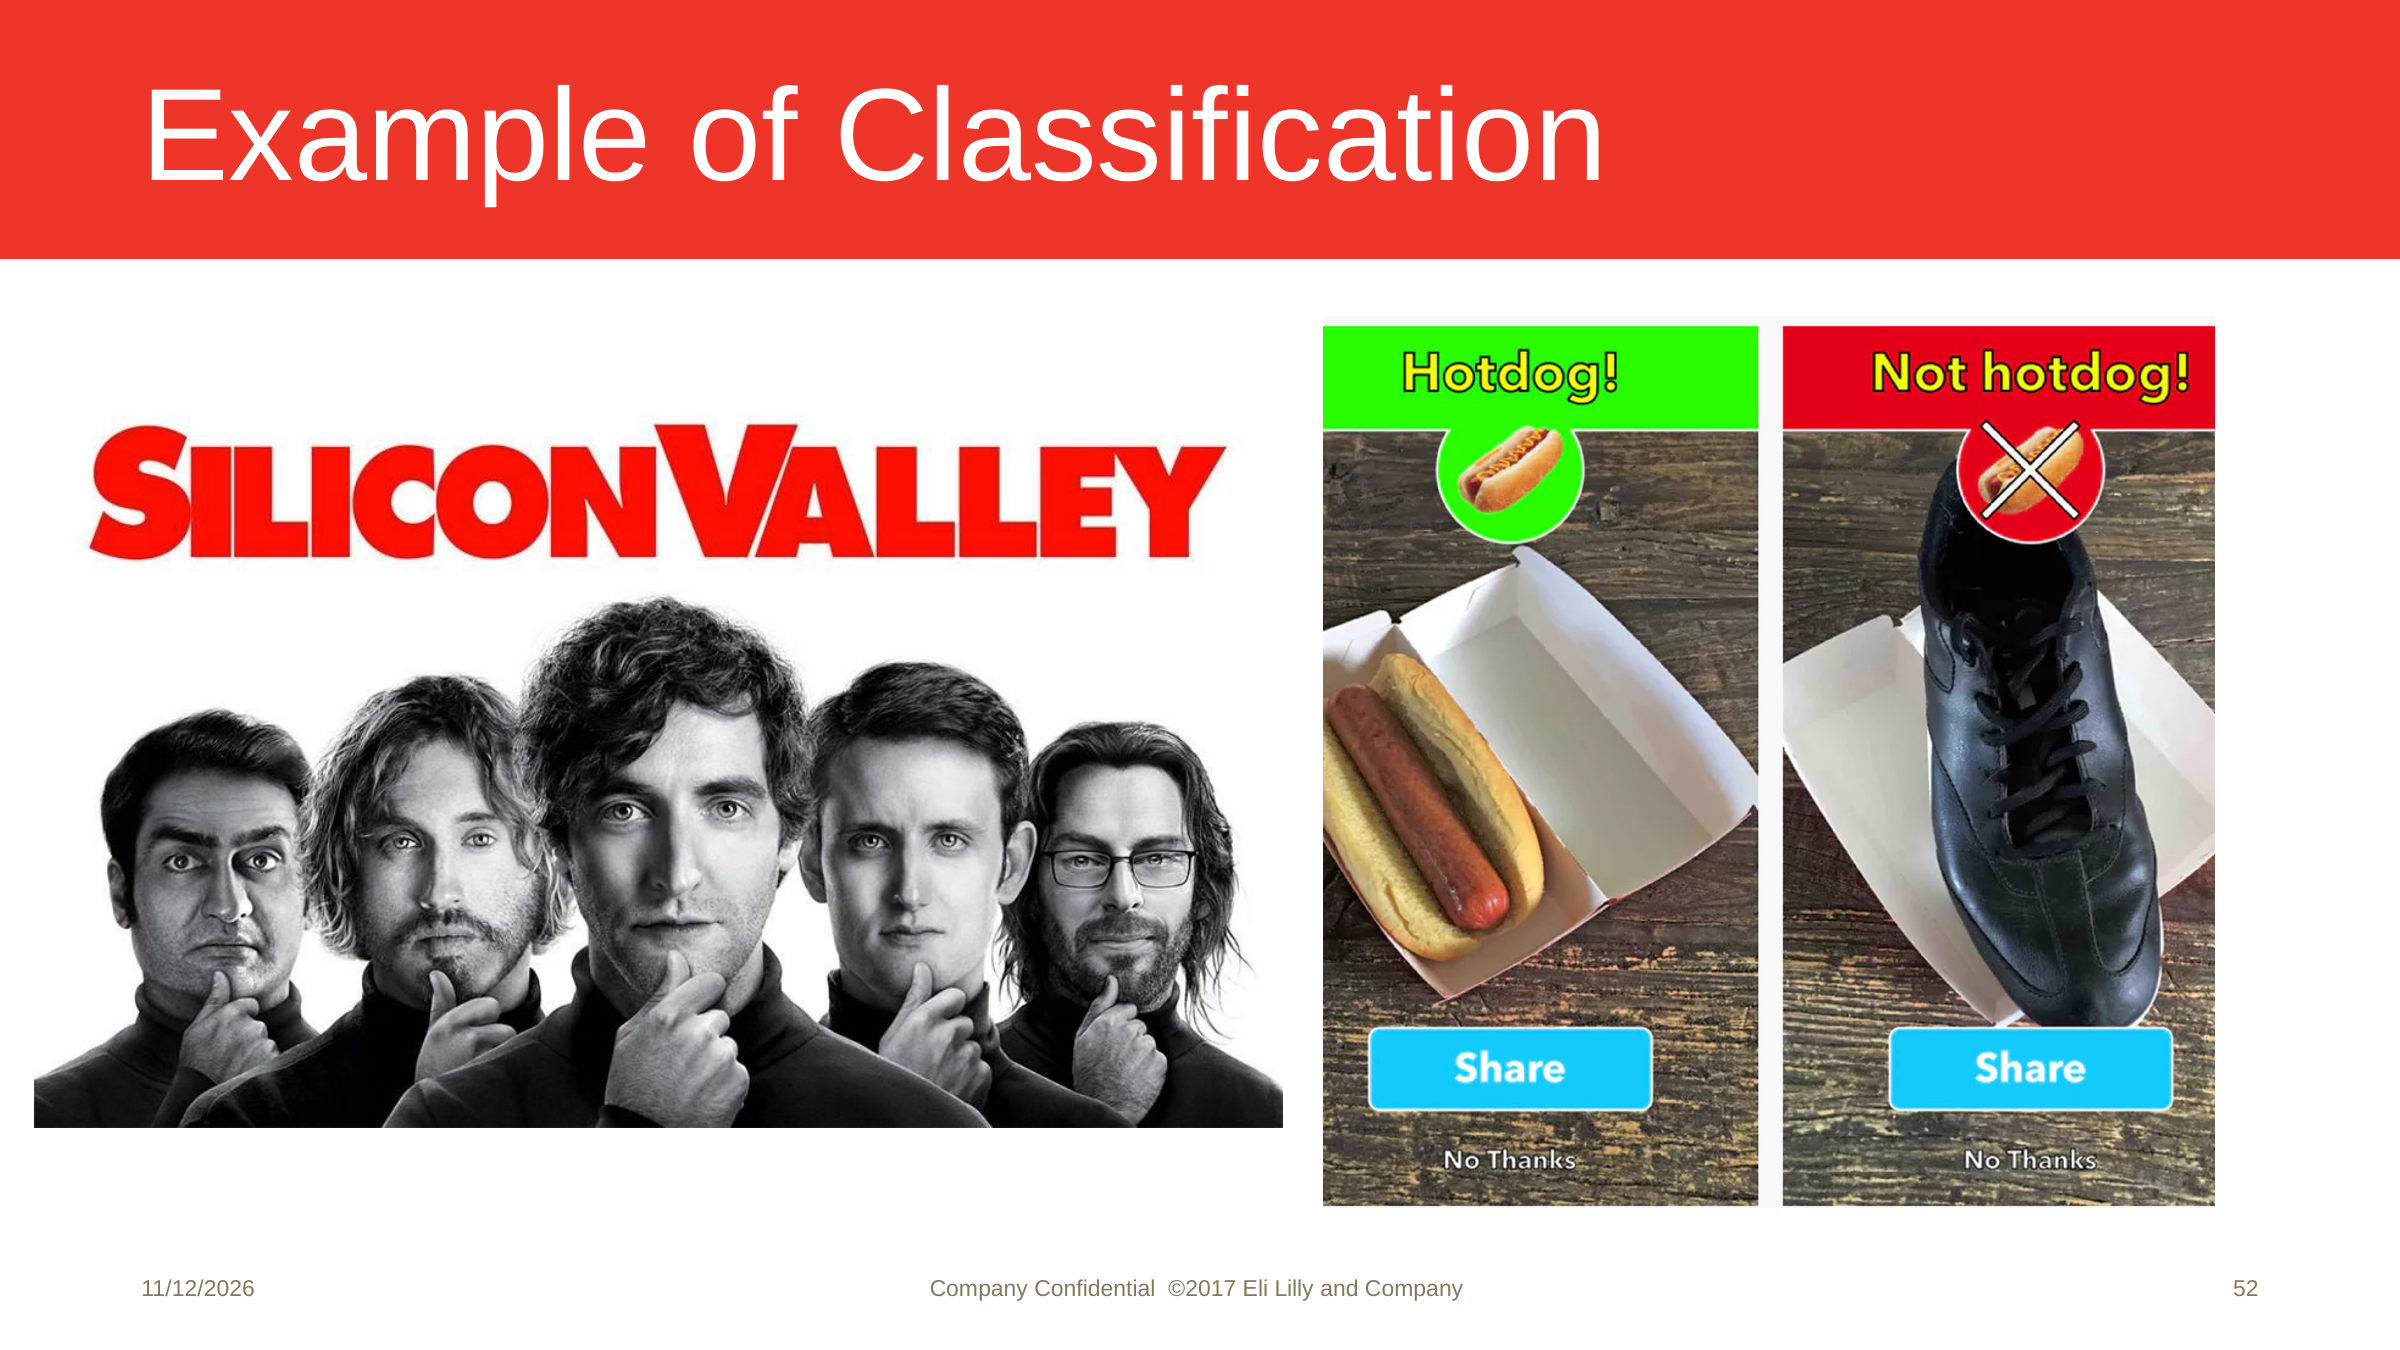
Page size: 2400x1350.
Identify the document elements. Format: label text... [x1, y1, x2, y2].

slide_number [120, 1251, 680, 1324]
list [1323, 316, 2215, 1208]
title Example of Classification [120, 15, 2280, 241]
picture [0, 0, 2400, 1350]
footer Company Confidential ©2017 Eli Lilly and Company [819, 1251, 1580, 1324]
slide_number 52 [1719, 1251, 2280, 1324]
